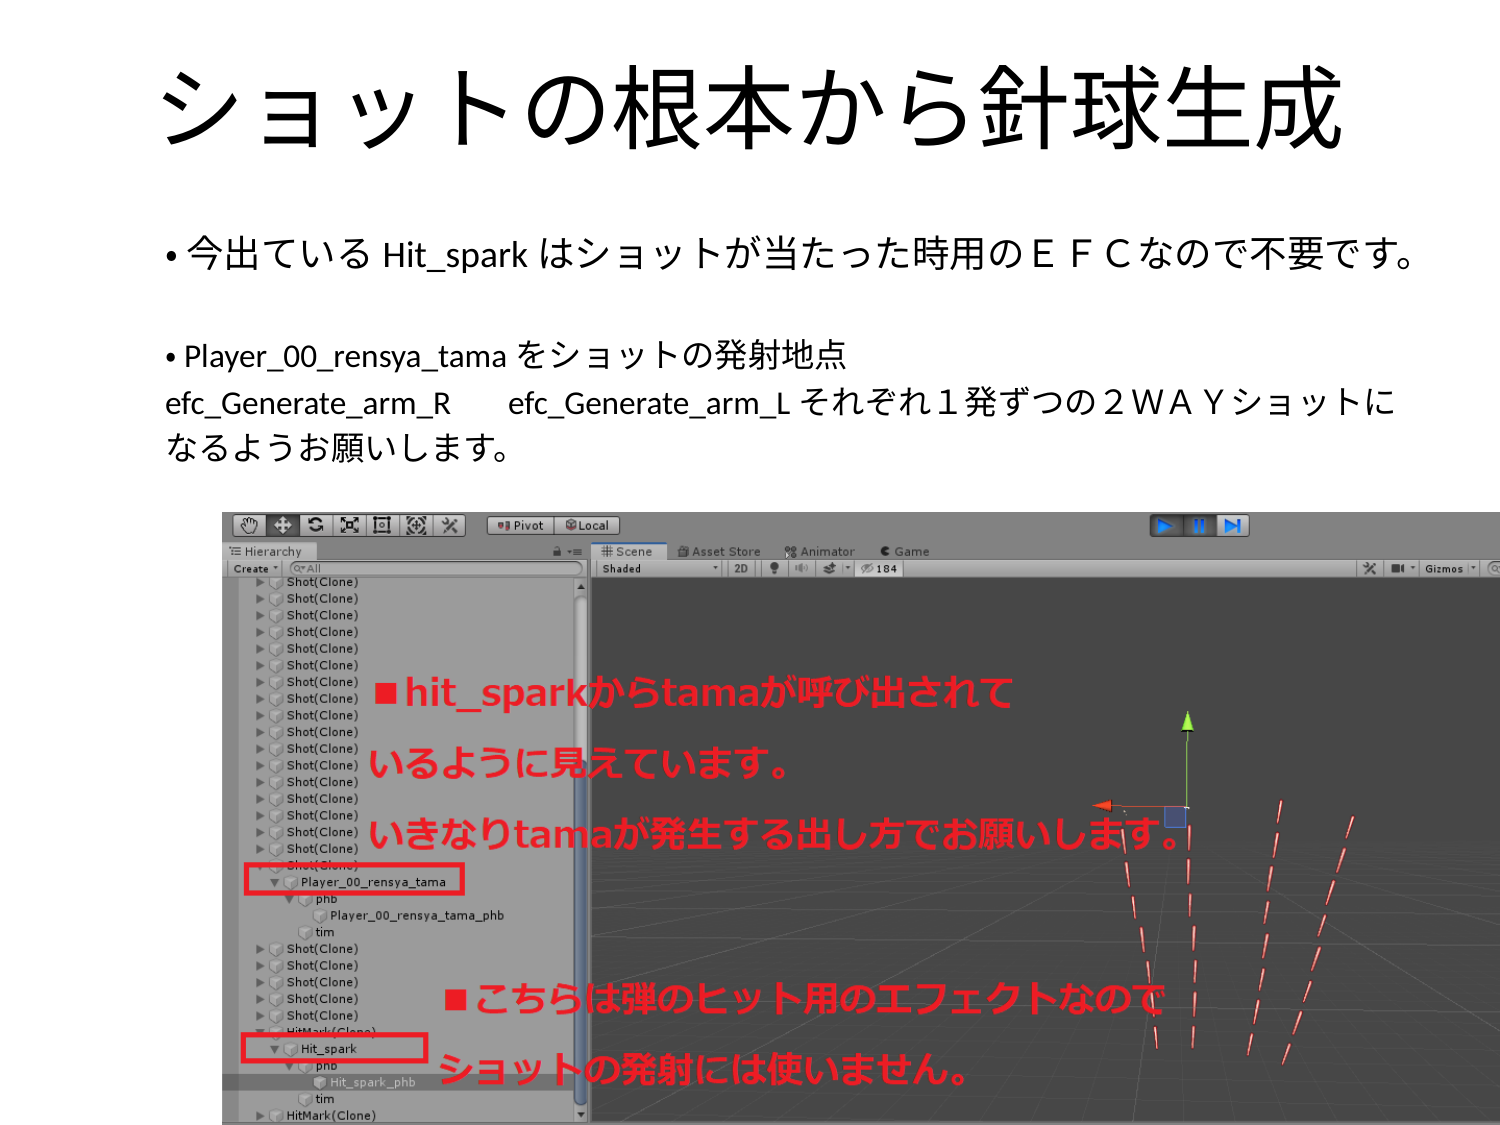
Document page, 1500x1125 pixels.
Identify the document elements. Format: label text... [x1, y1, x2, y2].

picture [222, 512, 1500, 1125]
title ショットの根本から針球生成 [75, 11, 1425, 200]
list ・ 今出ているHit_sparkはショットが当たった時用のＥＦＣなので不要です。 ・Player_00_rensya_tamaをショットの発射地点 efc_Generate_arm_R efc_Generate_arm_Lそれぞれ１発ずつの２ＷＡＹショットに なるようお願いします。 [75, 222, 1425, 1079]
